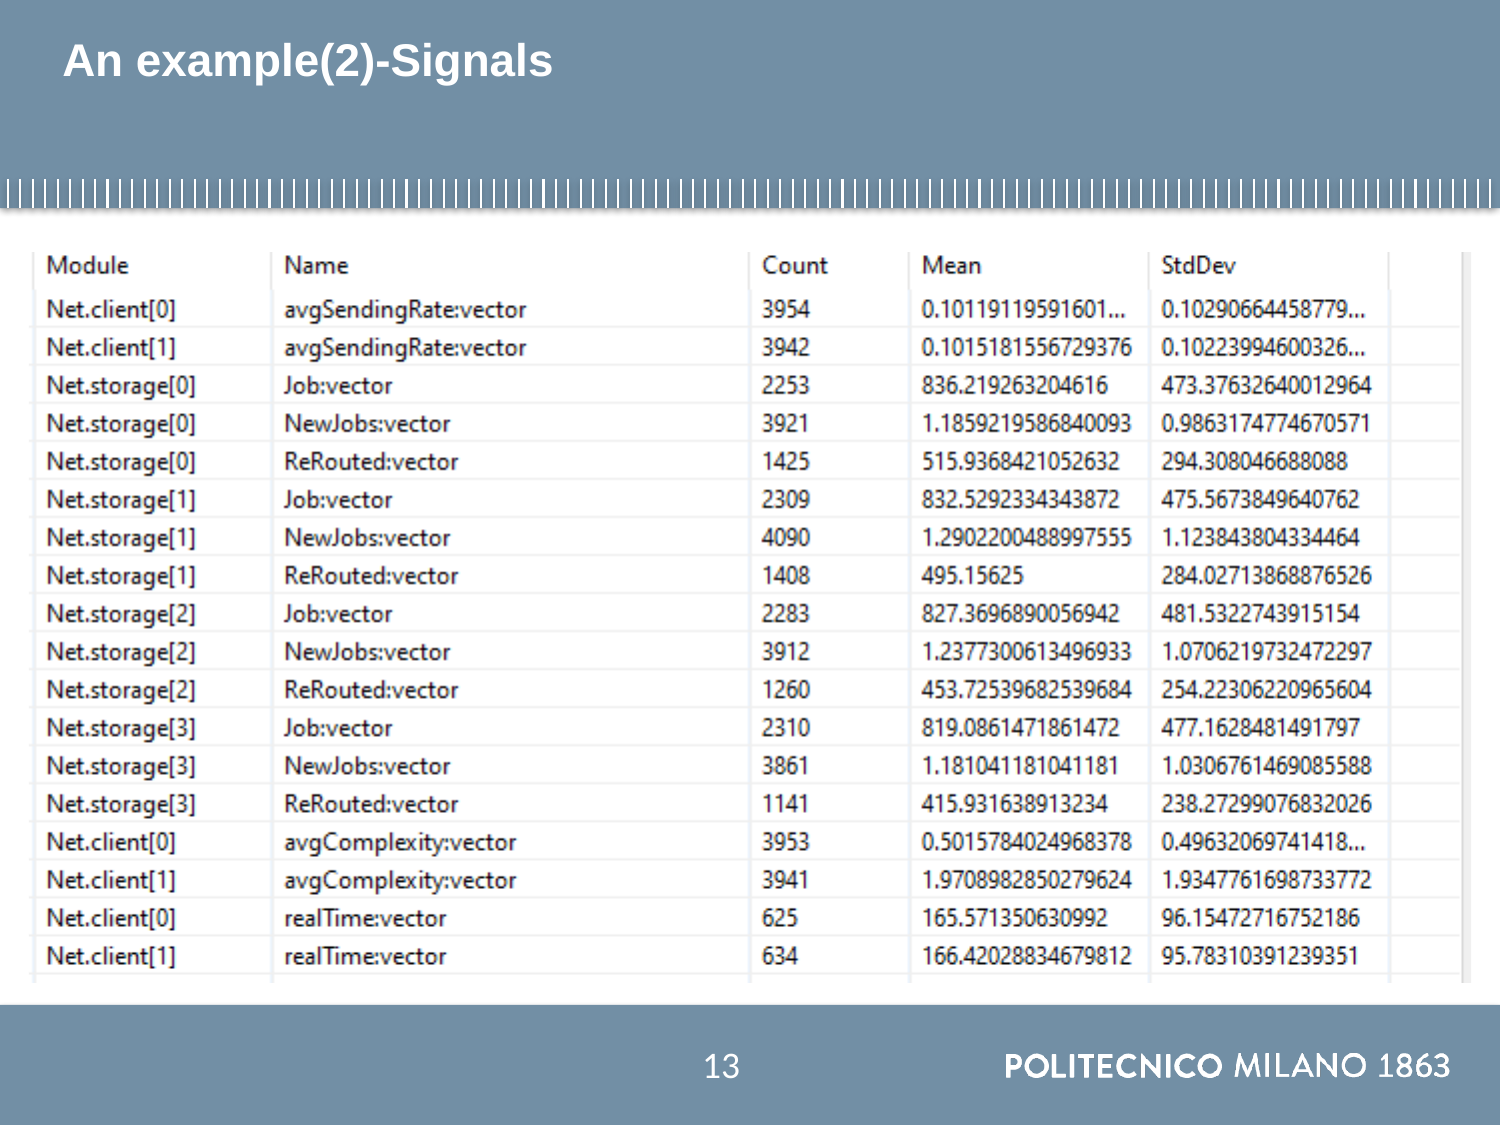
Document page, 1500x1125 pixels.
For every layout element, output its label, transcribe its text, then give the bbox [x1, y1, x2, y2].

slide_number 13 [687, 1033, 812, 1096]
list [28, 251, 1472, 983]
picture [999, 1041, 1456, 1089]
title An example(2)-Signals [47, 22, 1455, 161]
